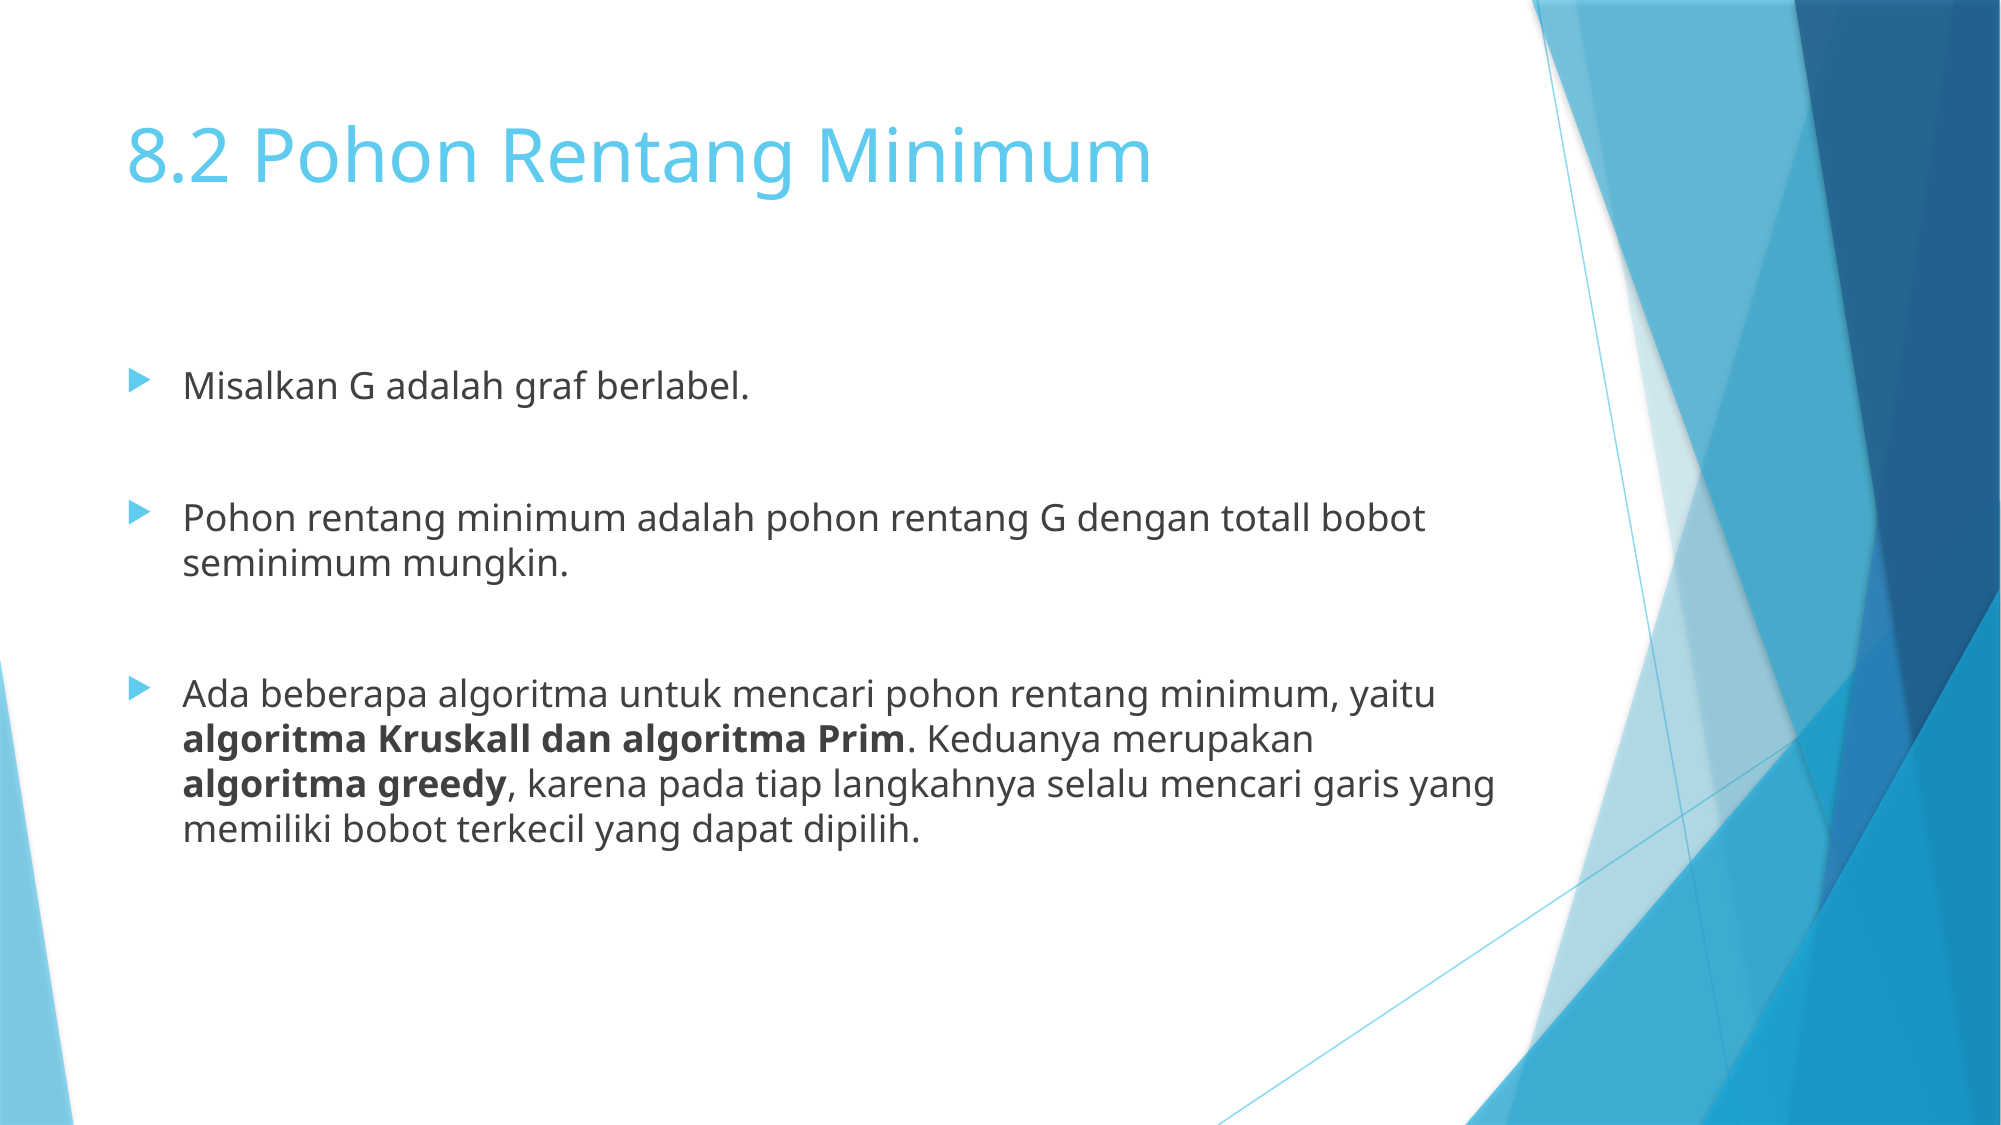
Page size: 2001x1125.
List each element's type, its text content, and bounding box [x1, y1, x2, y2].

list Misalkan G adalah graf berlabel. Pohon rentang minimum adalah pohon rentang G dengan totall bobot seminimum mungkin. Ada beberapa algoritma untuk mencari pohon rentang minimum, yaitu algoritma Kruskall dan algoritma Prim. Keduanya merupakan algoritma greedy, karena pada tiap langkahnya selalu mencari garis yang memiliki bobot terkecil yang dapat dipilih. [111, 354, 1522, 992]
title 8.2 Pohon Rentang Minimum [111, 99, 1522, 317]
